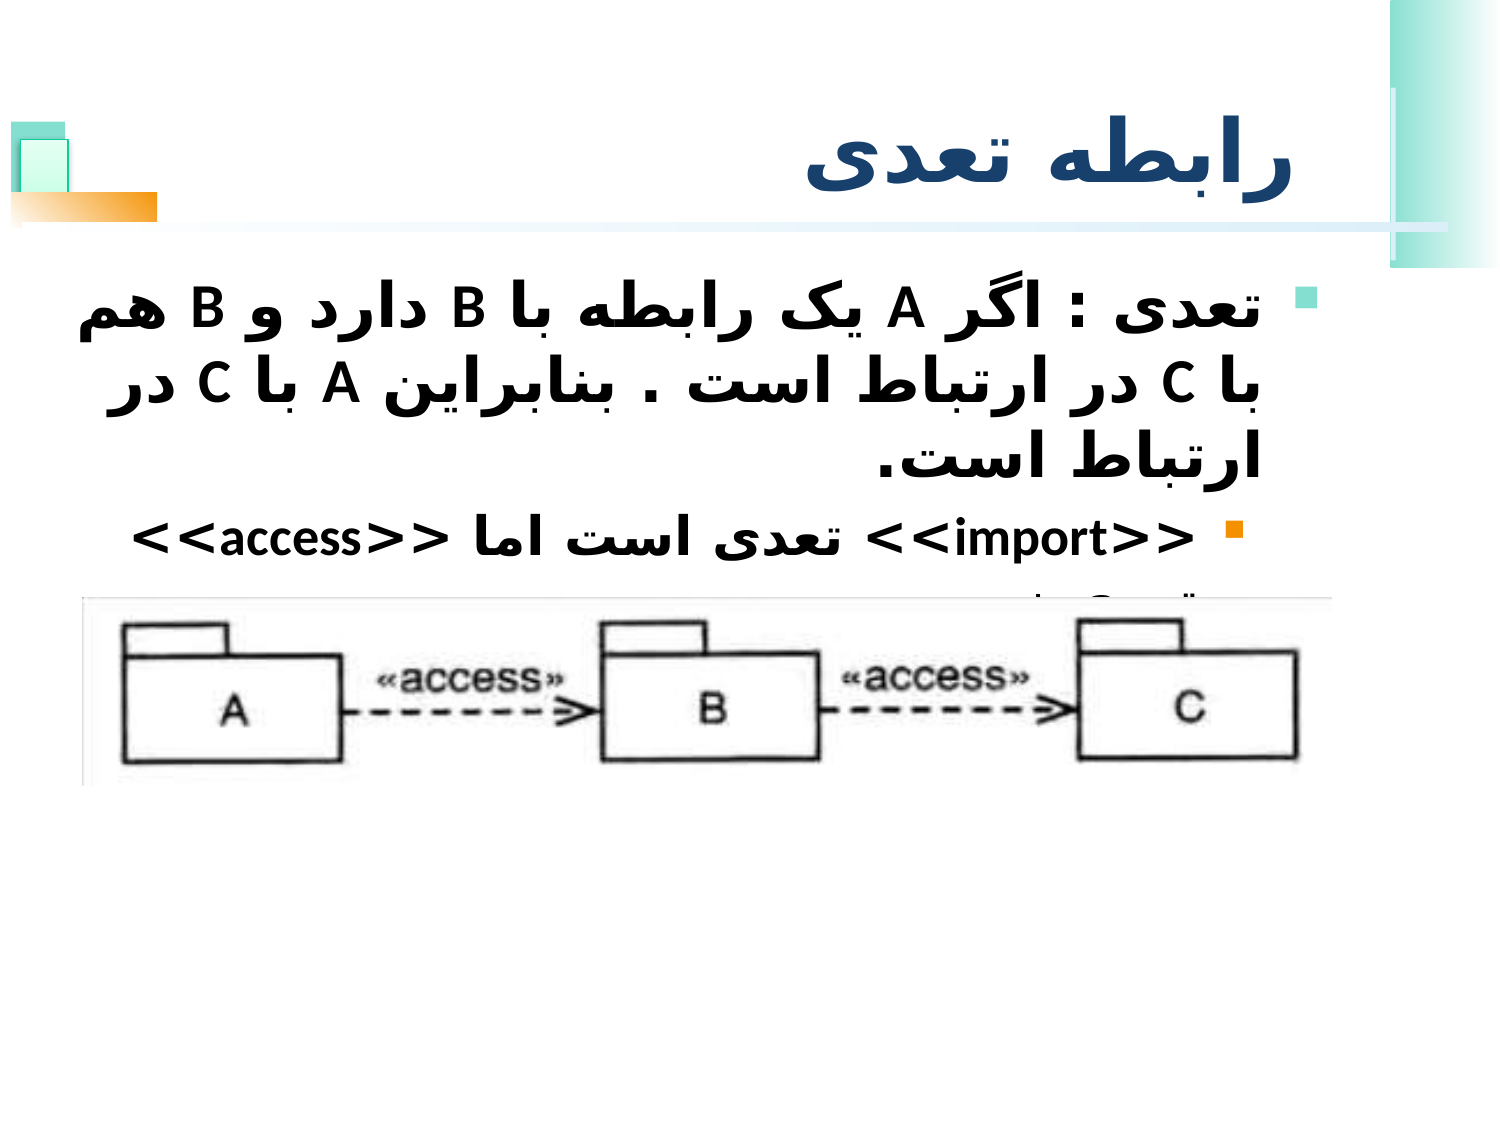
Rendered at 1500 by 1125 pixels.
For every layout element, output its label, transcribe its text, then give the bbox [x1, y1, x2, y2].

list تعدی : اگر A یک رابطه با B دارد و B هم با C در ارتباط است . بنابراین A با C در ارتباط است. <<import>> تعدی است اما <<access>> تعدی نیست. [58, 257, 1337, 1044]
picture [81, 597, 1333, 786]
title رابطه تعدی [46, 19, 1313, 208]
